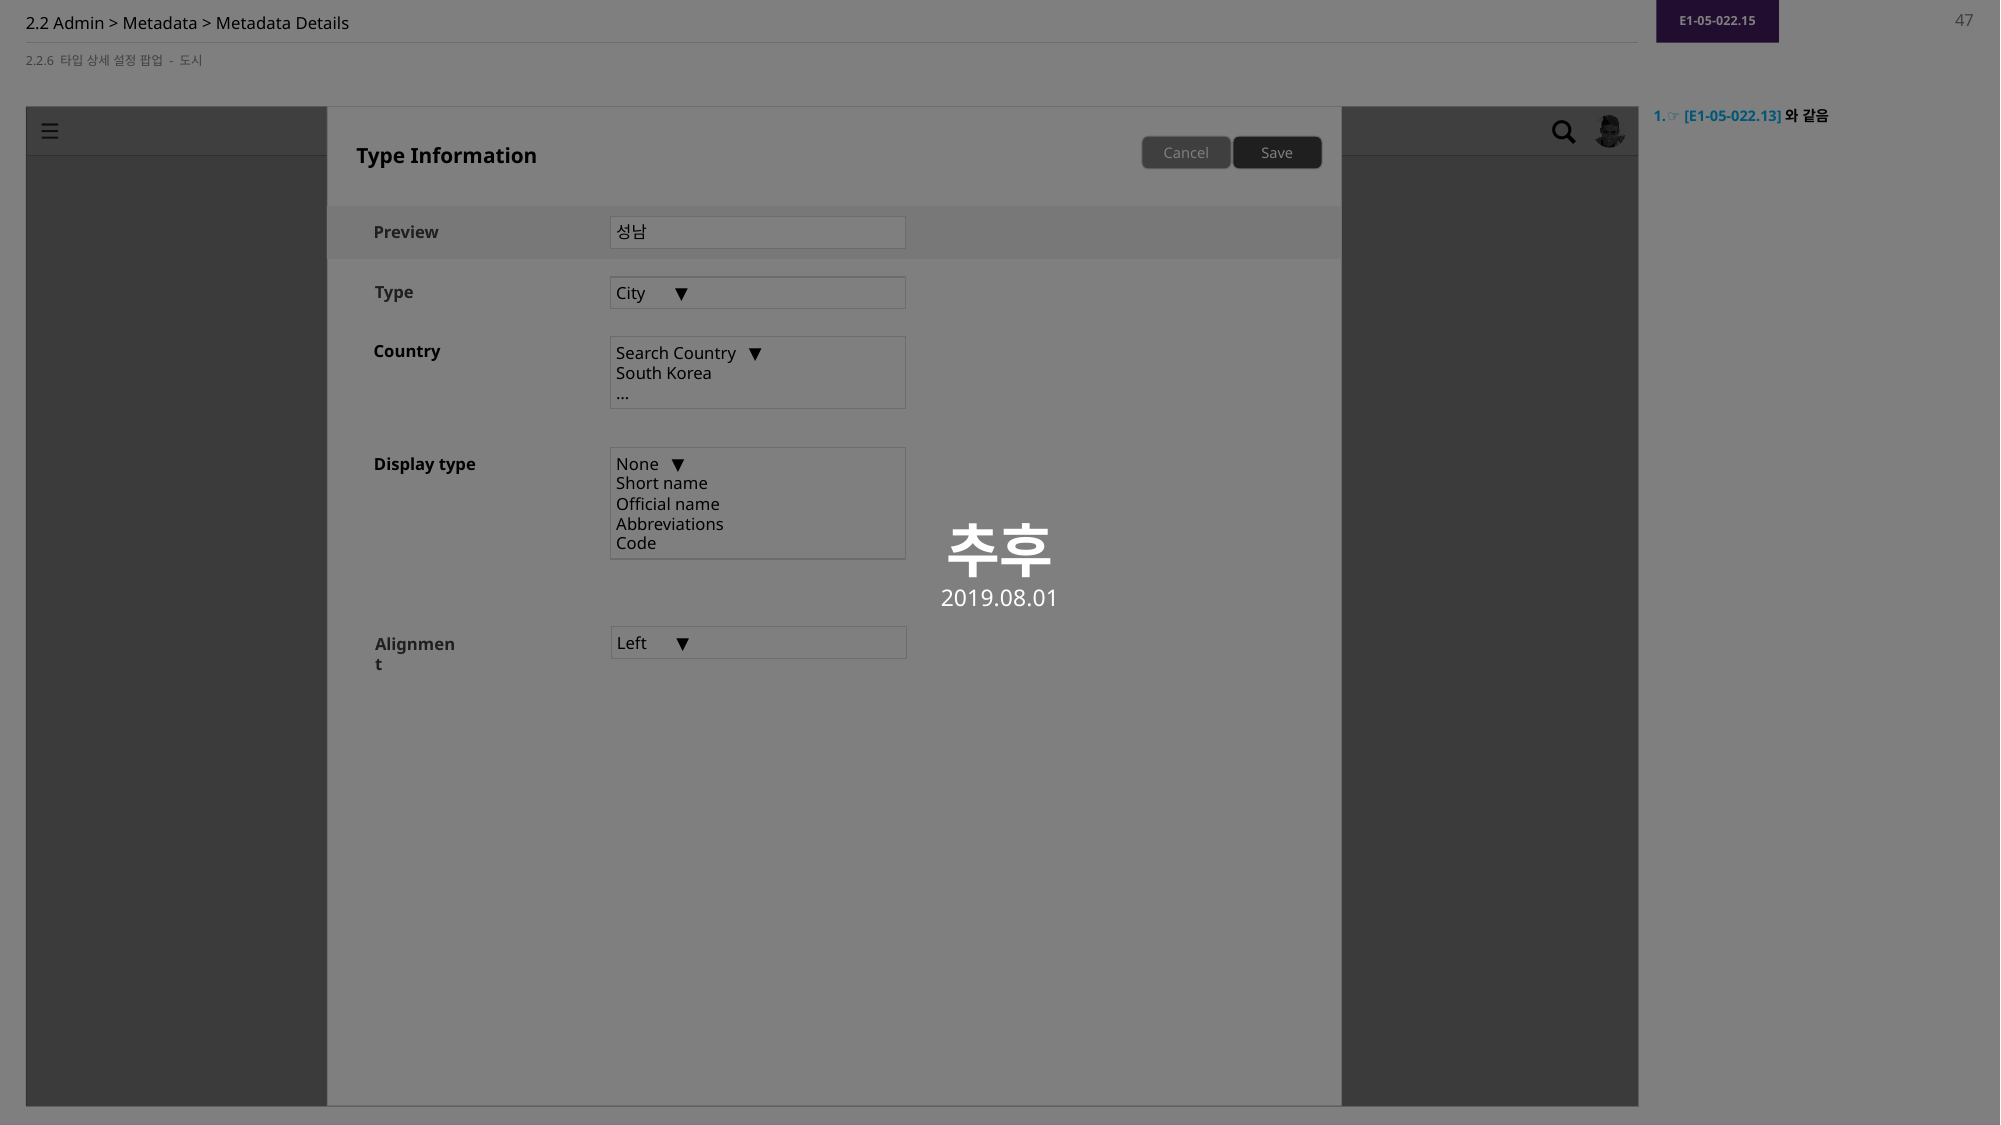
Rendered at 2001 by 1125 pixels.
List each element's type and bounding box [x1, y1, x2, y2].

text_box [0, 0, 2000, 1125]
